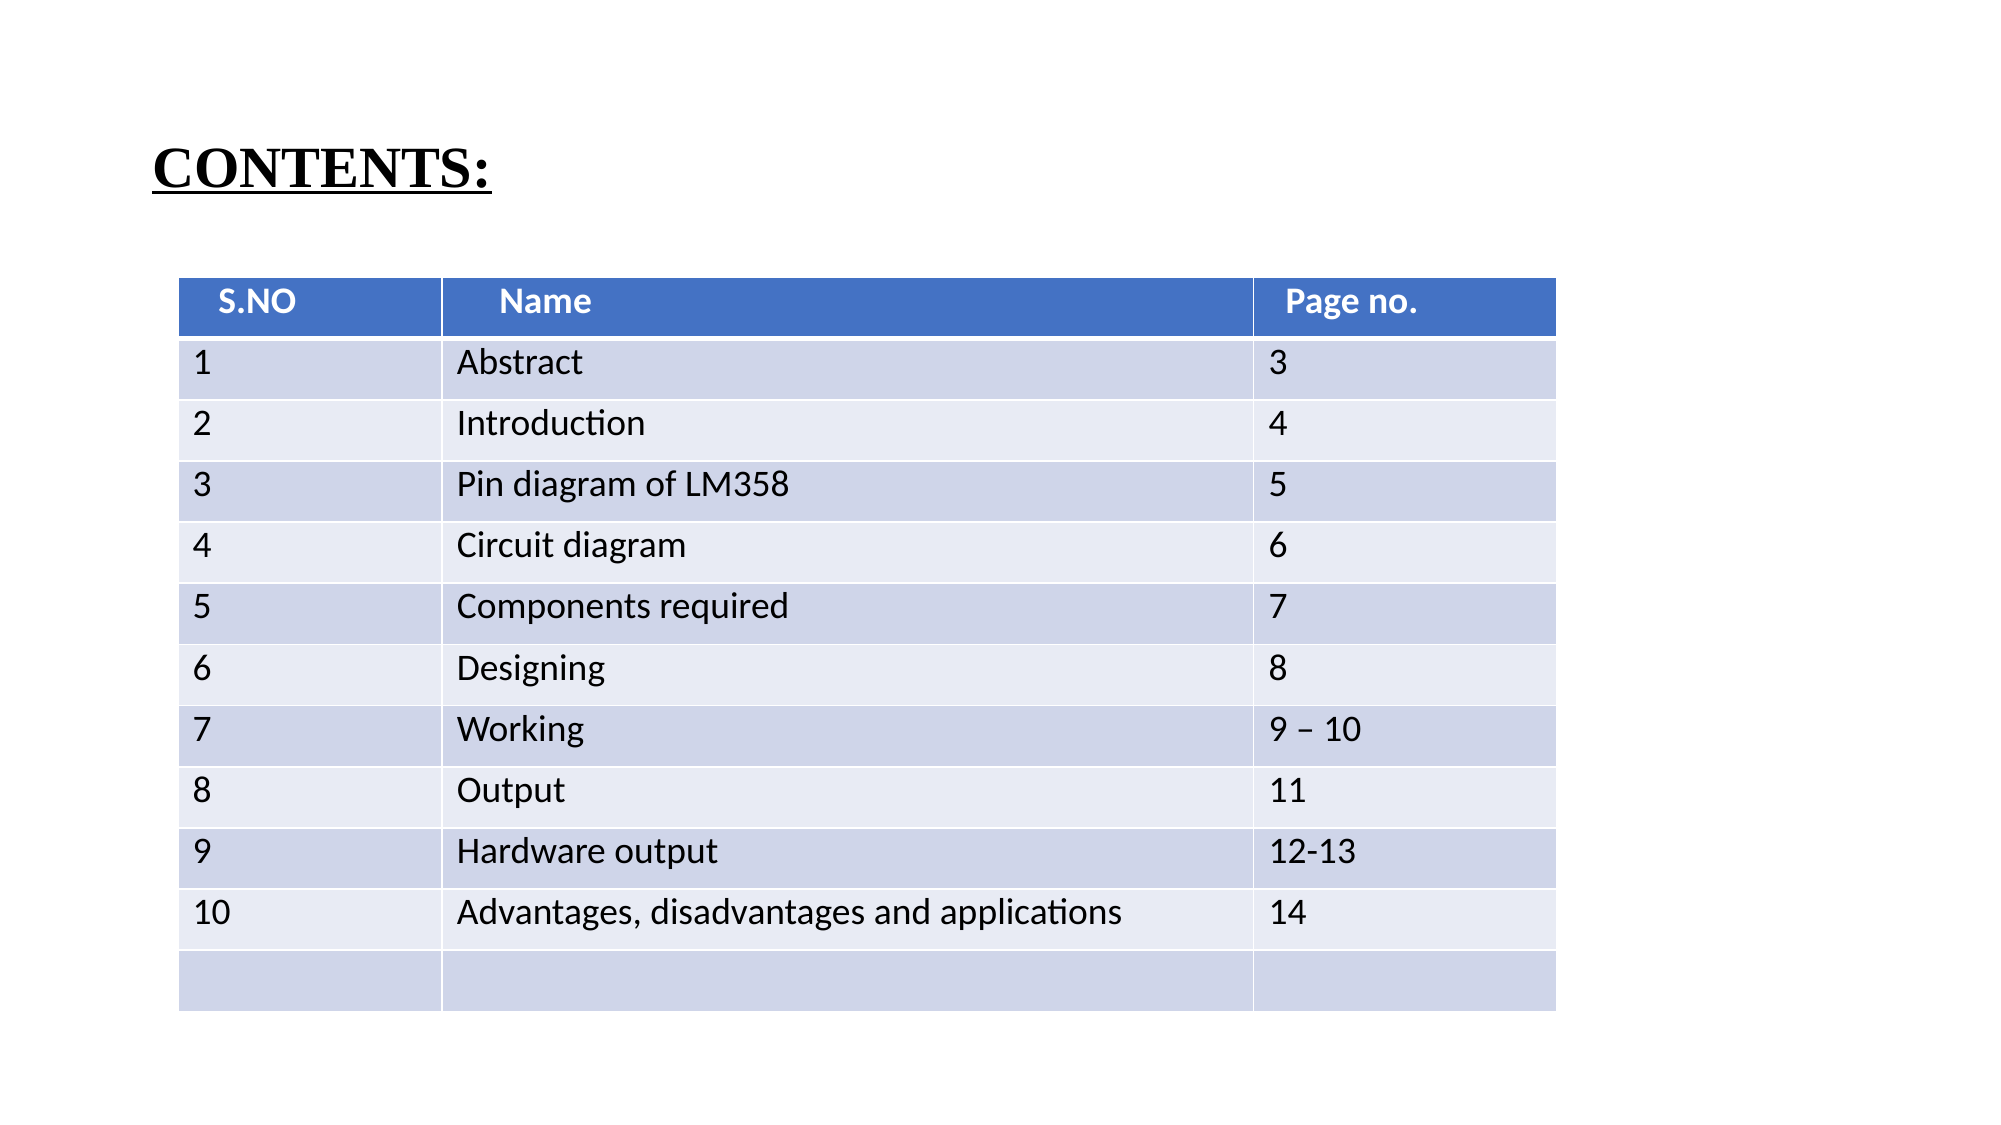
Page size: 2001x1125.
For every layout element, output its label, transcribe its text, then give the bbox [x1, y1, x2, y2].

table_cell [1254, 951, 1556, 1011]
table_cell 12-13 [1254, 829, 1556, 888]
table_cell 7 [1254, 584, 1556, 644]
table_cell Designing [443, 645, 1253, 705]
table_cell 14 [1254, 890, 1556, 949]
table_cell Pin diagram of LM358 [443, 462, 1253, 521]
table_cell Hardware output [443, 829, 1253, 888]
table_cell 4 [1254, 401, 1556, 460]
table_cell Abstract [443, 341, 1253, 399]
table_cell Advantages, disadvantages and applications [443, 890, 1253, 949]
table_header S.NO [179, 278, 441, 336]
table_header Name [443, 278, 1253, 336]
table_cell 10 [179, 890, 441, 949]
table_cell 6 [179, 645, 441, 705]
table_cell 6 [1254, 523, 1556, 582]
table_cell Introduction [443, 401, 1253, 460]
table_cell 3 [179, 462, 441, 521]
table_cell 3 [1254, 341, 1556, 399]
table_cell 5 [179, 584, 441, 644]
table_cell Output [443, 768, 1253, 827]
table_cell Working [443, 706, 1253, 766]
table_cell Components required [443, 584, 1253, 644]
table_cell [179, 951, 441, 1011]
table_cell 1 [179, 341, 441, 399]
table_cell 5 [1254, 462, 1556, 521]
table_cell 8 [1254, 645, 1556, 705]
table_cell 8 [179, 768, 441, 827]
table_header Page no. [1254, 278, 1556, 336]
table_cell 9 – 10 [1254, 706, 1556, 766]
table_cell 4 [179, 523, 441, 582]
table_cell Circuit diagram [443, 523, 1253, 582]
table_cell 2 [179, 401, 441, 460]
title CONTENTS: [137, 59, 1863, 278]
table_cell [443, 951, 1253, 1011]
table_cell 11 [1254, 768, 1556, 827]
table_cell 9 [179, 829, 441, 888]
table_cell 7 [179, 706, 441, 766]
